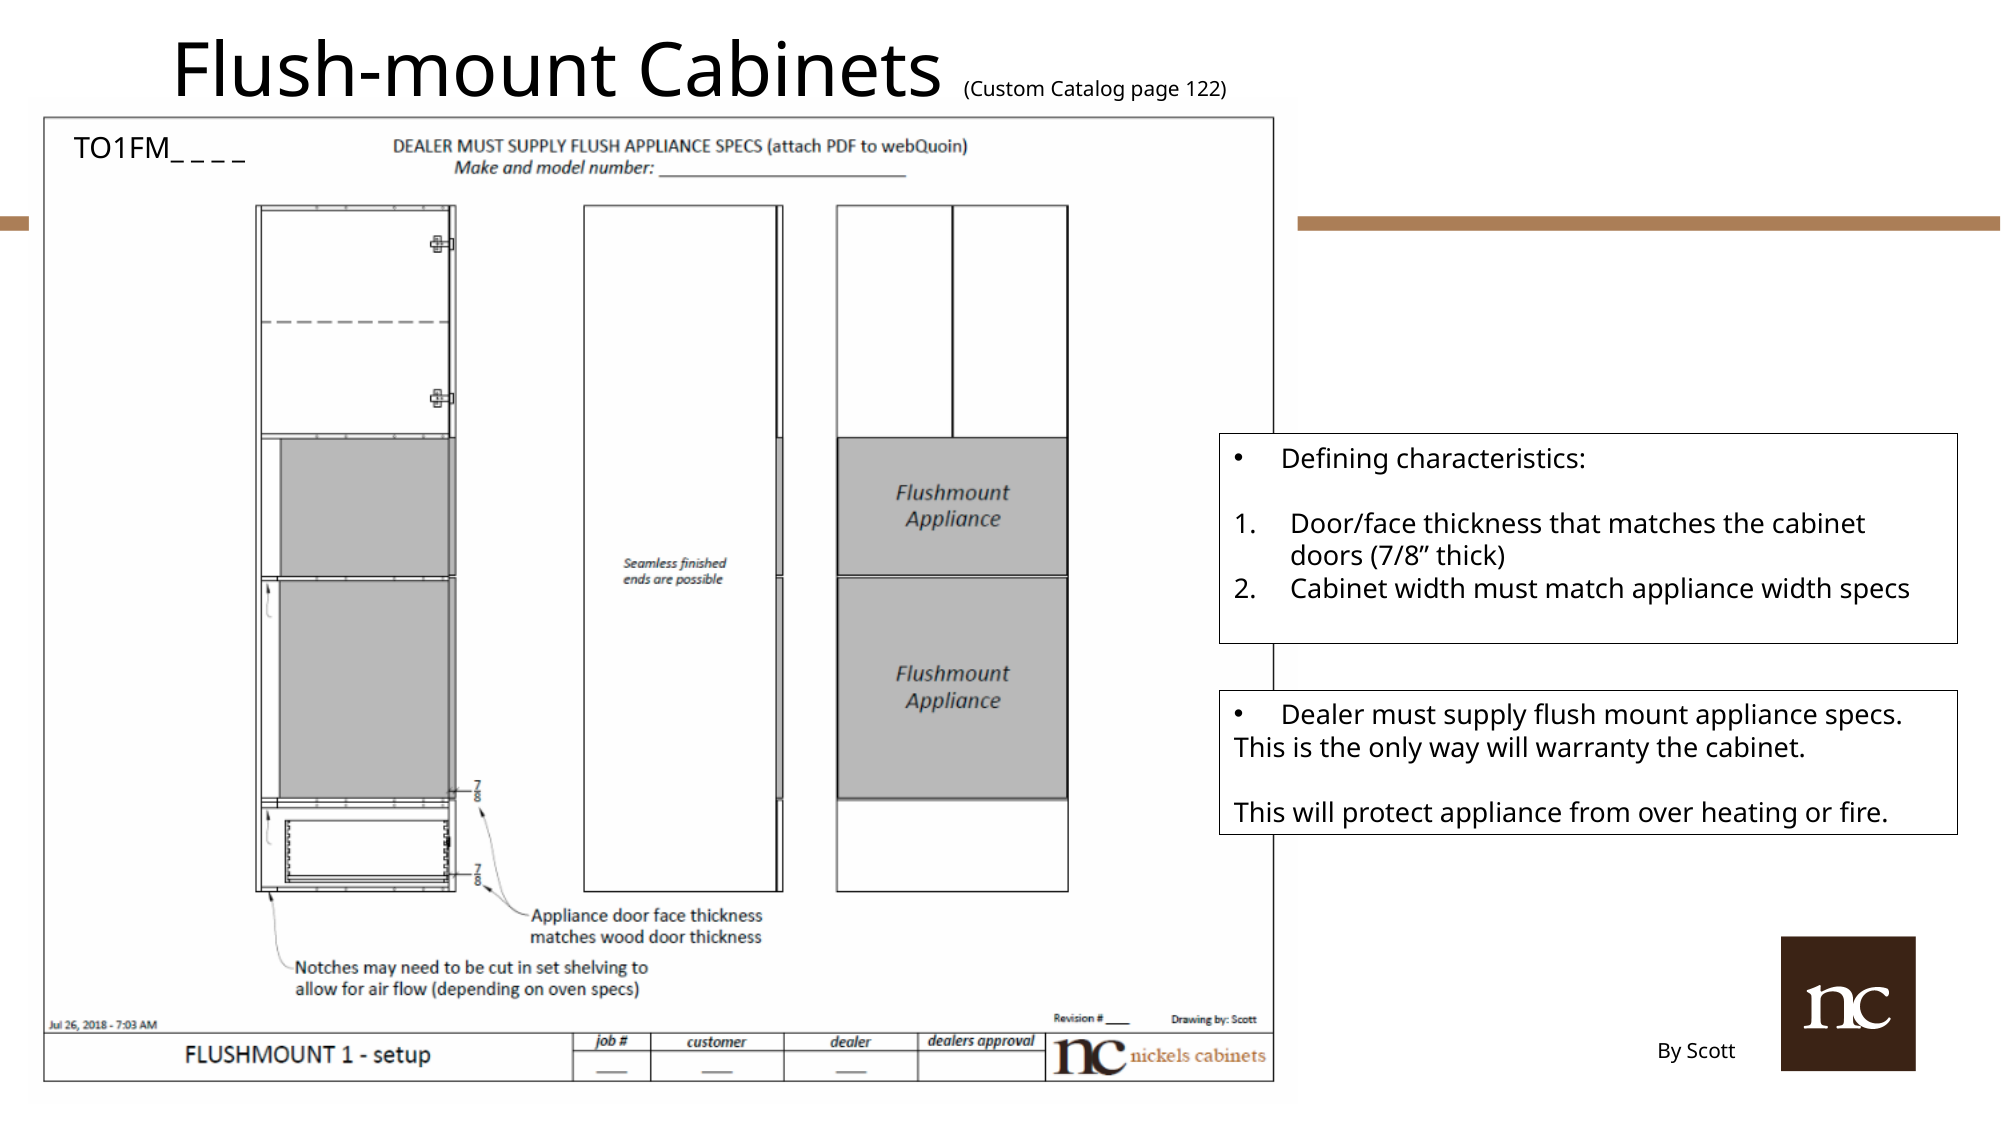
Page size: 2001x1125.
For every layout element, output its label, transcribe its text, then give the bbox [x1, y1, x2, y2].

text_box Defining characteristics: Door/face thickness that matches the cabinet doors (7/8” thick) Cabinet width must match appliance width specs [1298, 433, 1958, 644]
picture [0, 0, 2001, 1125]
text_box By Scott [1642, 1030, 1751, 1070]
text_box Flush-mount Cabinets (Custom Catalog page 122) [156, 23, 1310, 123]
text_box Dealer must supply flush mount appliance specs. This is the only way will warranty the cabinet. This will protect appliance from over heating or fire. [1298, 690, 1958, 835]
